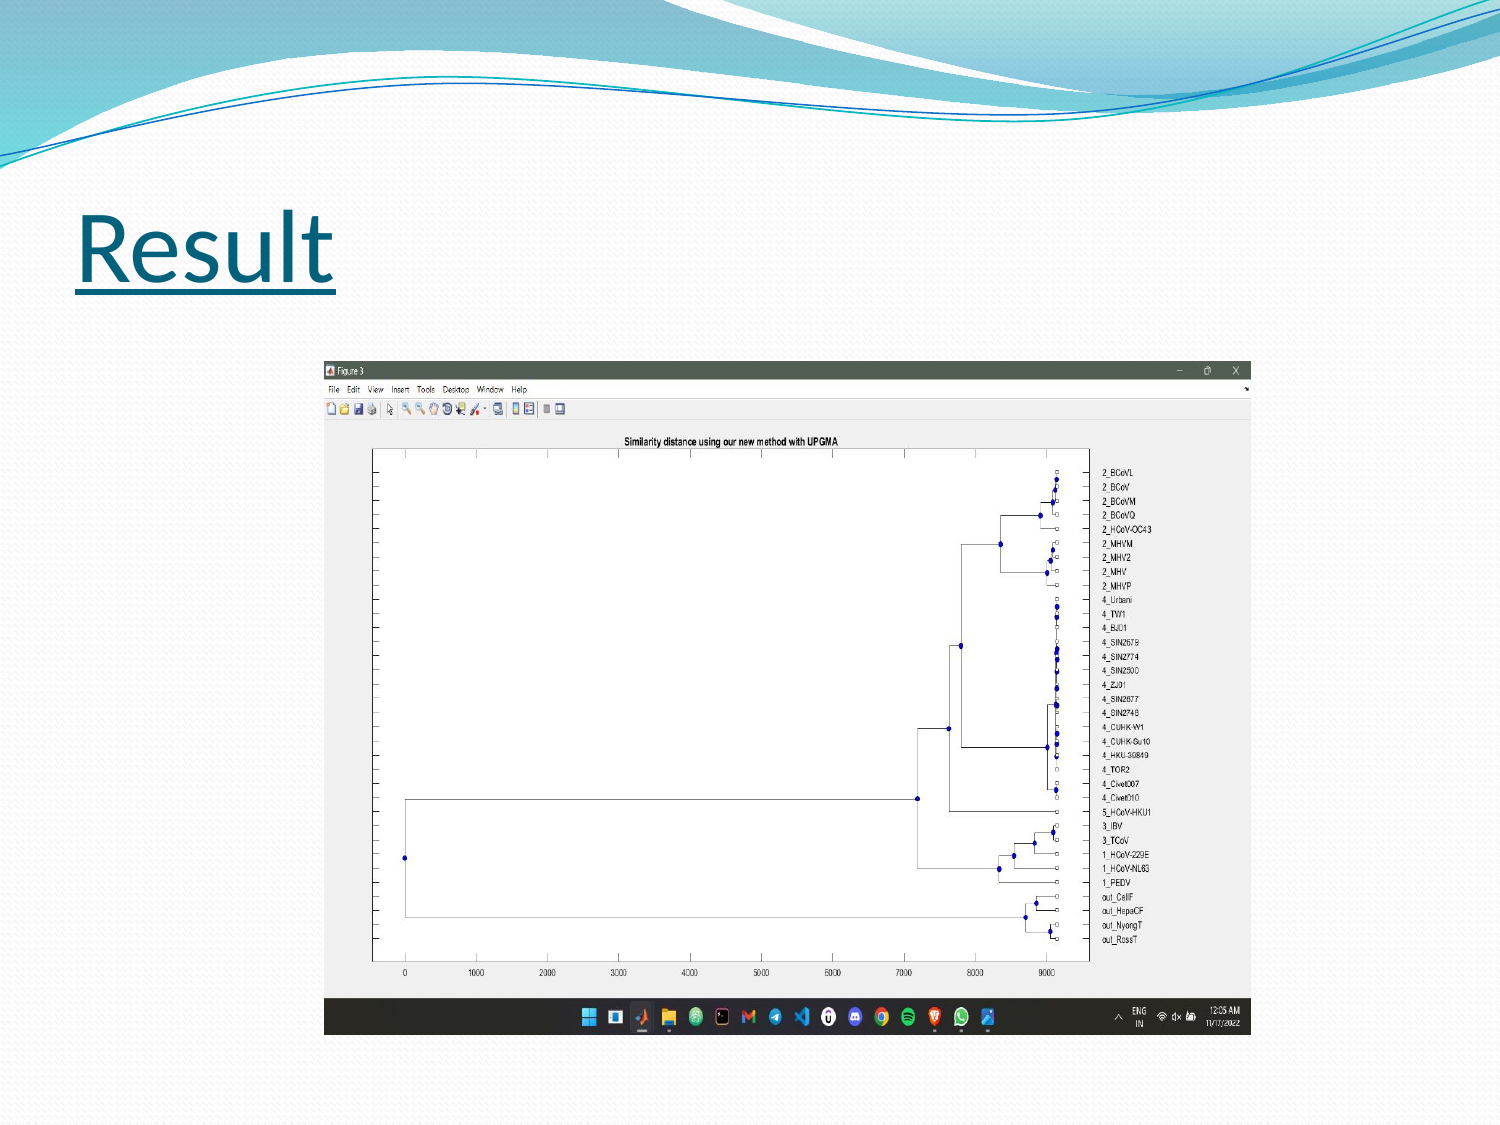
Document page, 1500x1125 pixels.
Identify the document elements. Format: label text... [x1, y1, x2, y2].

picture [324, 361, 1252, 1035]
title Result [75, 115, 1425, 303]
